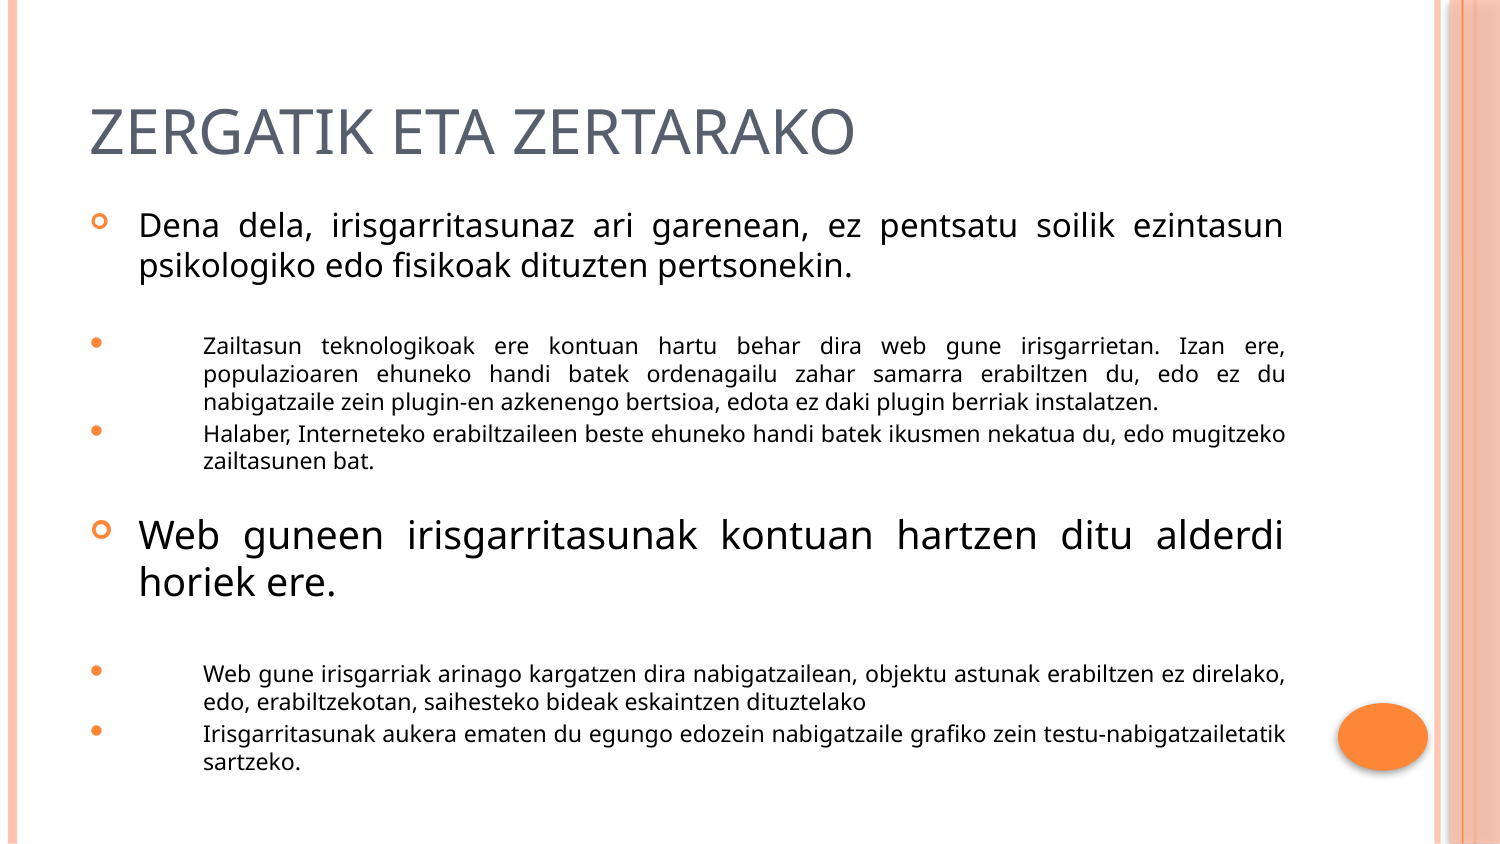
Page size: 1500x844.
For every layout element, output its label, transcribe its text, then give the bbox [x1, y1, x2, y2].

list Dena dela, irisgarritasunaz ari garenean, ez pentsatu soilik ezintasun psikologiko edo fisikoak dituzten pertsonekin. Zailtasun teknologikoak ere kontuan hartu behar dira web gune irisgarrietan. Izan ere, populazioaren ehuneko handi batek ordenagailu zahar samarra erabiltzen du, edo ez du nabigatzaile zein plugin-en azkenengo bertsioa, edota ez daki plugin berriak instalatzen. Halaber, Interneteko erabiltzaileen beste ehuneko handi batek ikusmen nekatua du, edo mugitzeko zailtasunen bat. Web guneen irisgarritasunak kontuan hartzen ditu alderdi horiek ere. Web gune irisgarriak arinago kargatzen dira nabigatzailean, objektu astunak erabiltzen ez direlako, edo, erabiltzekotan, saihesteko bideak eskaintzen dituztelako Irisgarritasunak aukera ematen du egungo edozein nabigatzaile grafiko zein testu-nabigatzailetatik sartzeko. [75, 196, 1300, 797]
title Zergatik eta zertarako [75, 33, 1300, 175]
